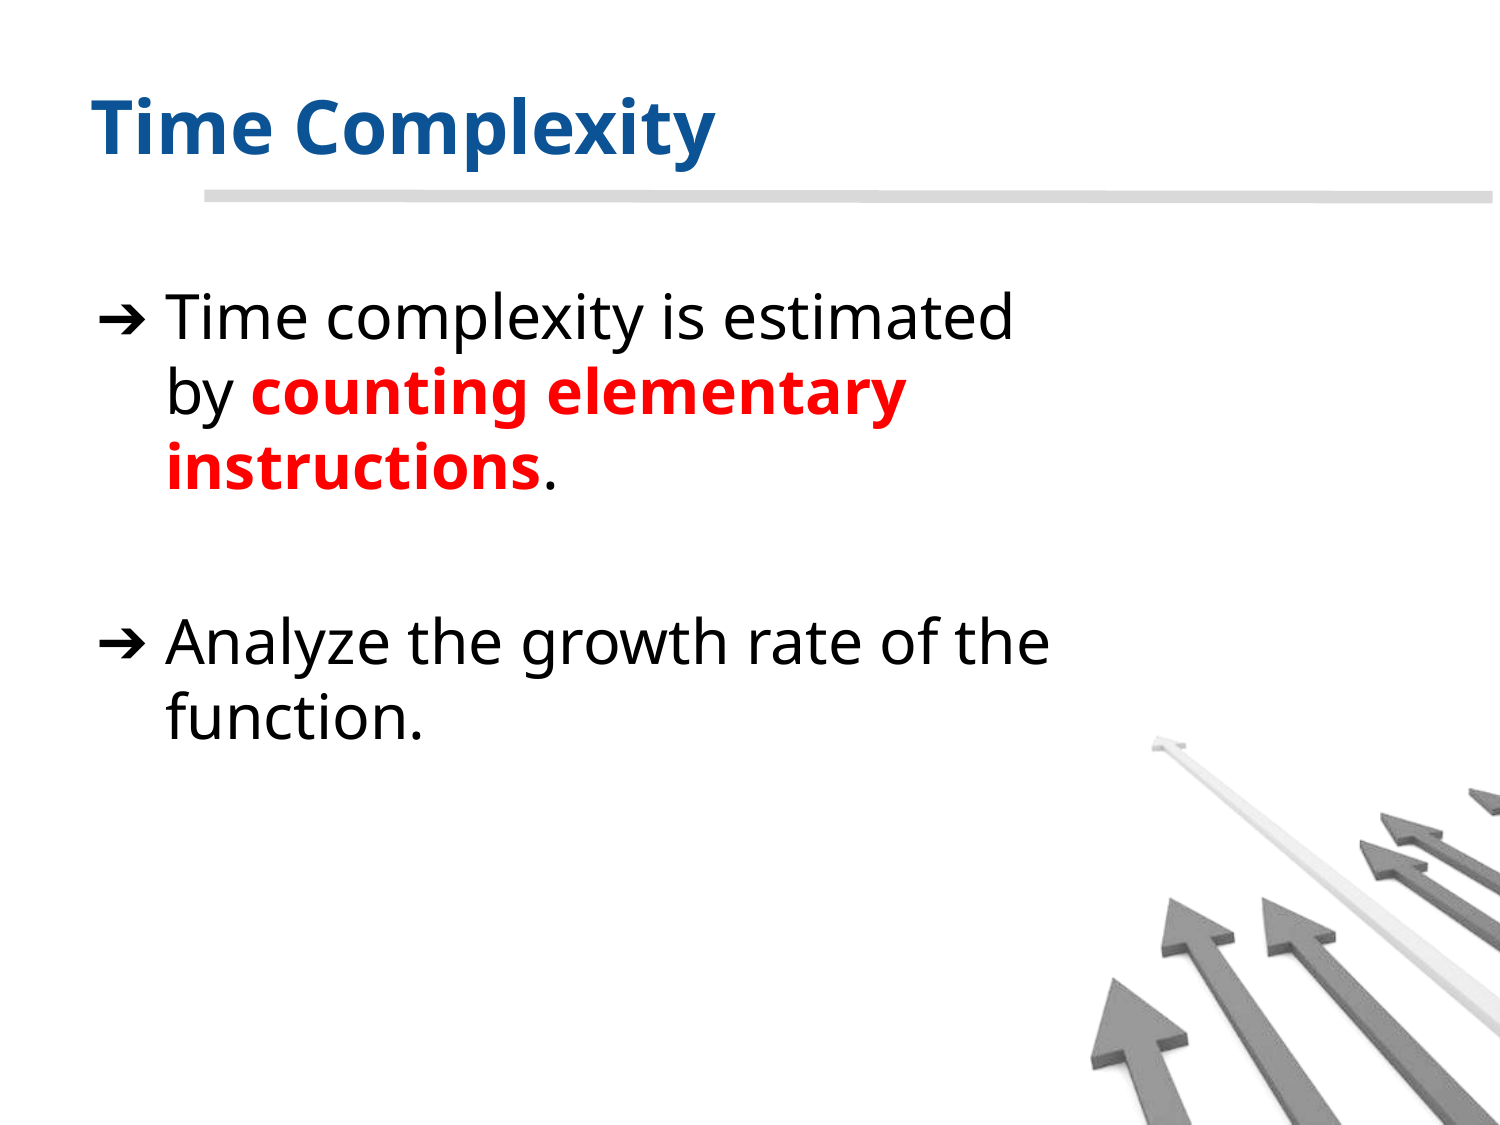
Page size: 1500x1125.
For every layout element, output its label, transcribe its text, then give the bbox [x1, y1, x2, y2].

list Time complexity is estimated by counting elementary instructions. Analyze the growth rate of the function. [75, 262, 1106, 1078]
picture [1089, 722, 1500, 1125]
title Time Complexity [75, 45, 1425, 185]
